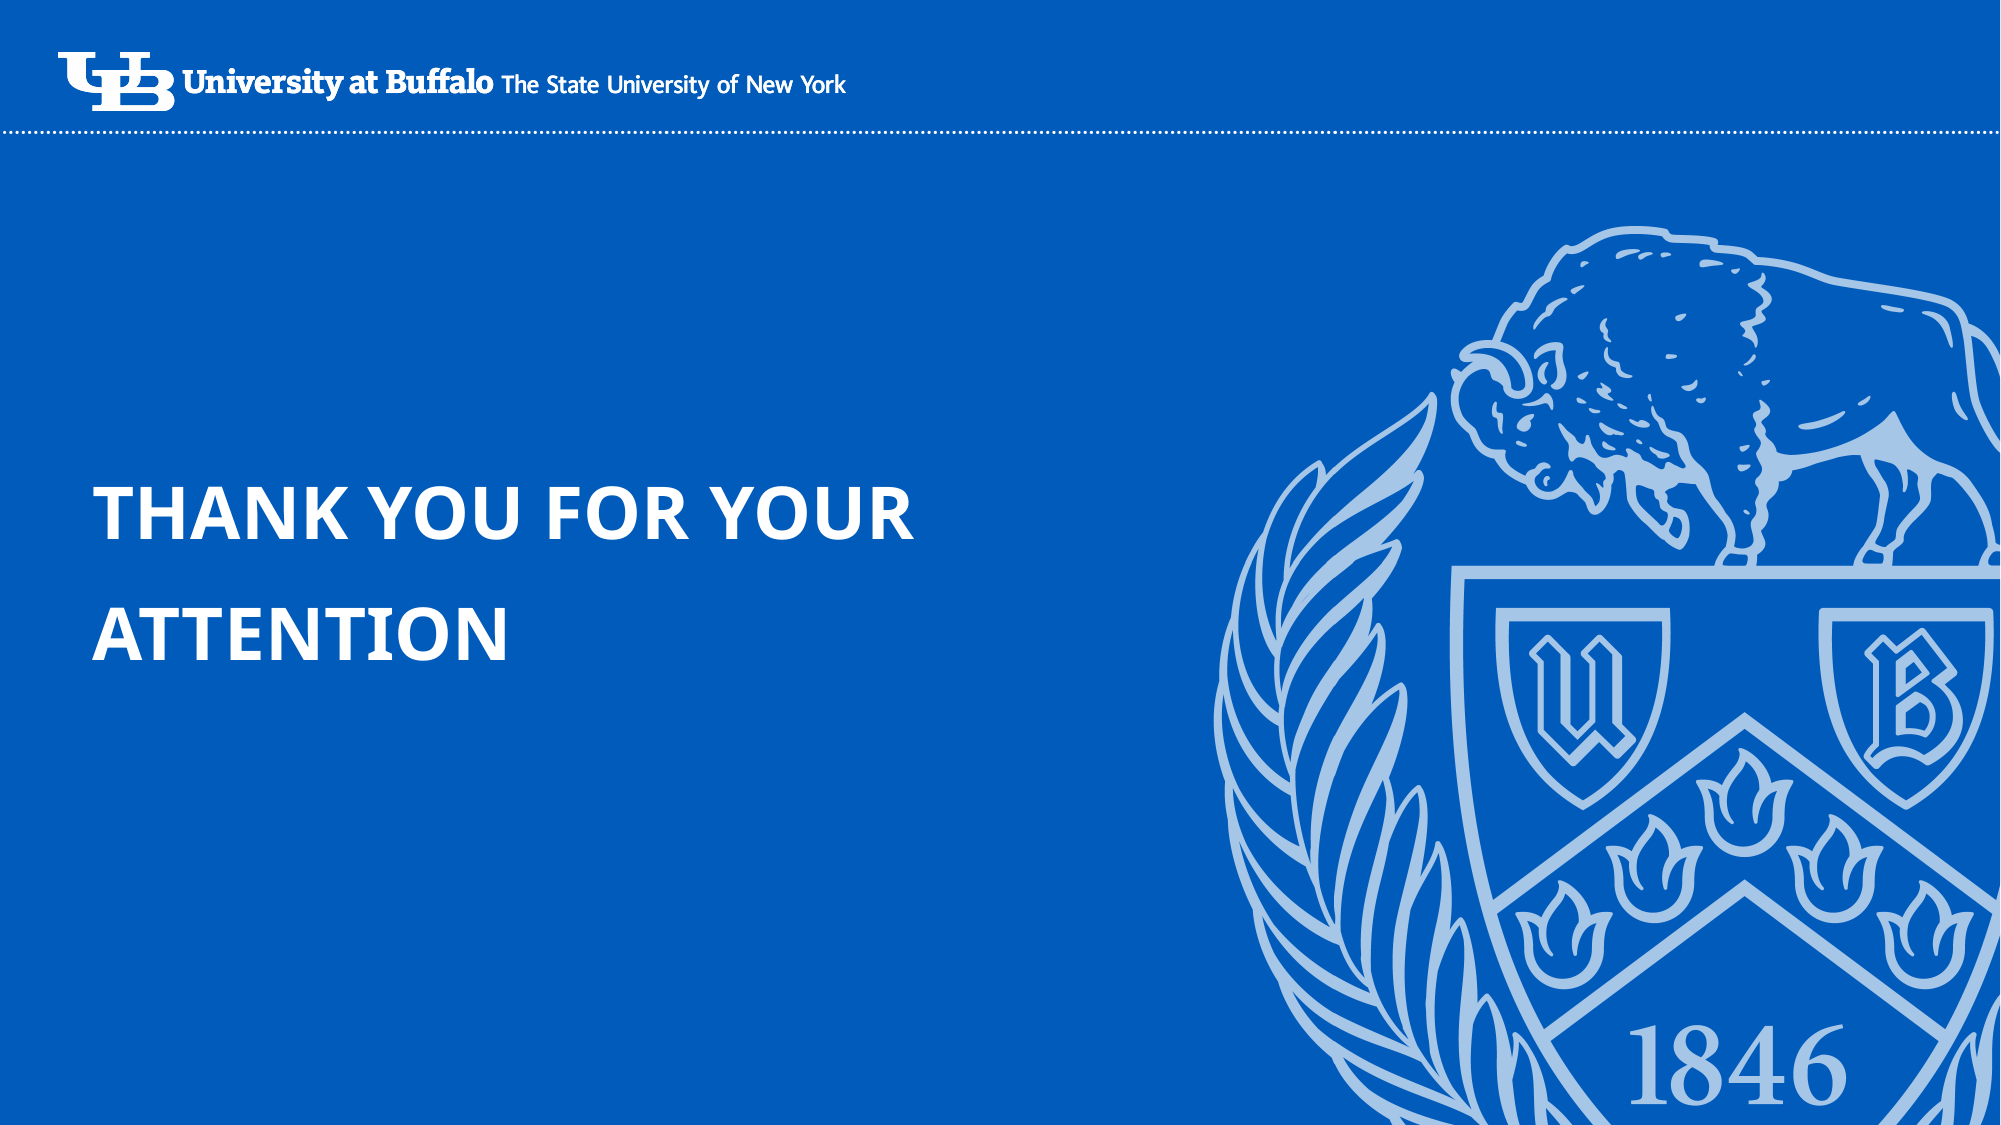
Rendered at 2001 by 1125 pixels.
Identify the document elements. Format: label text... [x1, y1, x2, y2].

picture [0, 0, 2001, 1125]
title Thank you for your attention [93, 291, 1264, 683]
